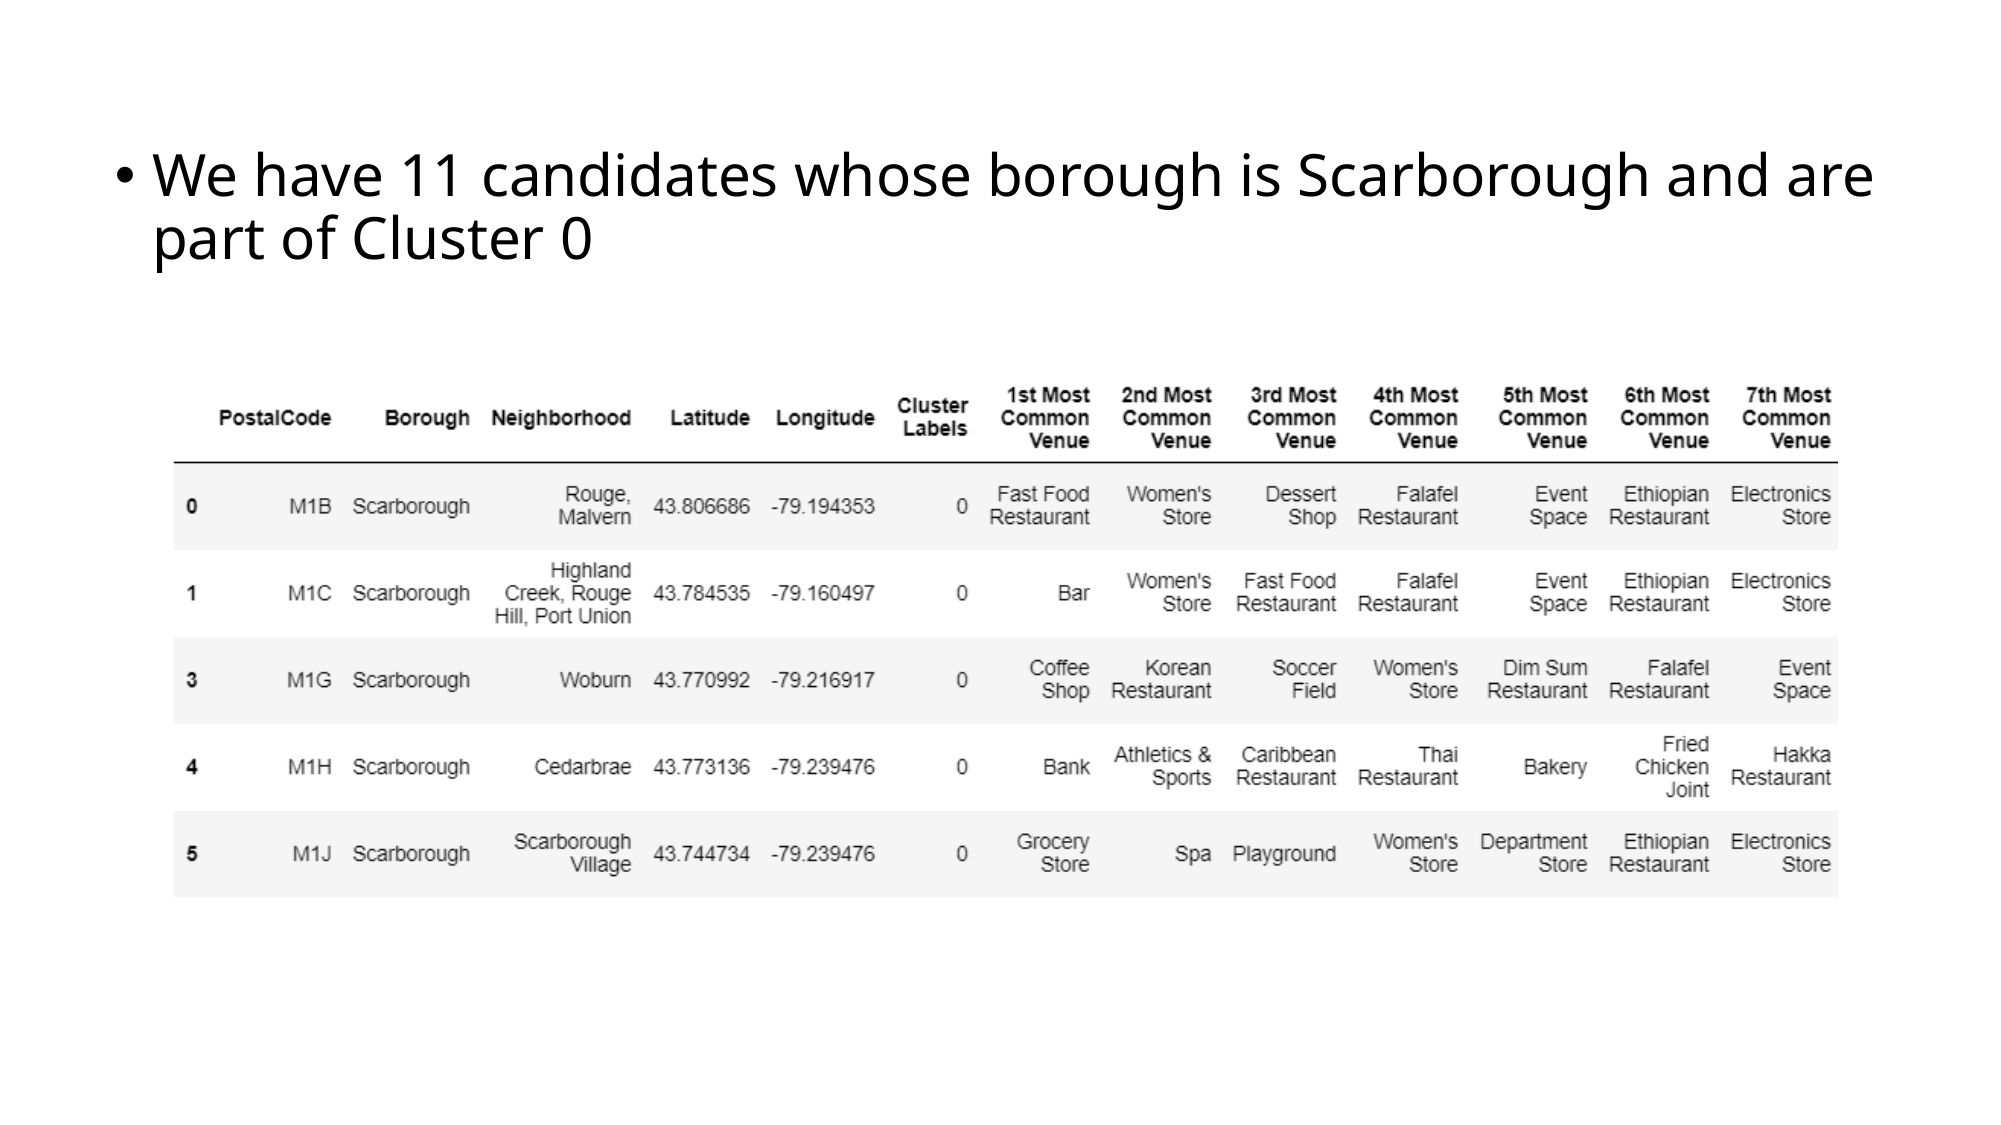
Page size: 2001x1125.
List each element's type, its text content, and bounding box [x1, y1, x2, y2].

text_box We have 11 candidates whose borough is Scarborough and are part of Cluster 0 [99, 138, 1940, 327]
picture [162, 369, 1838, 904]
